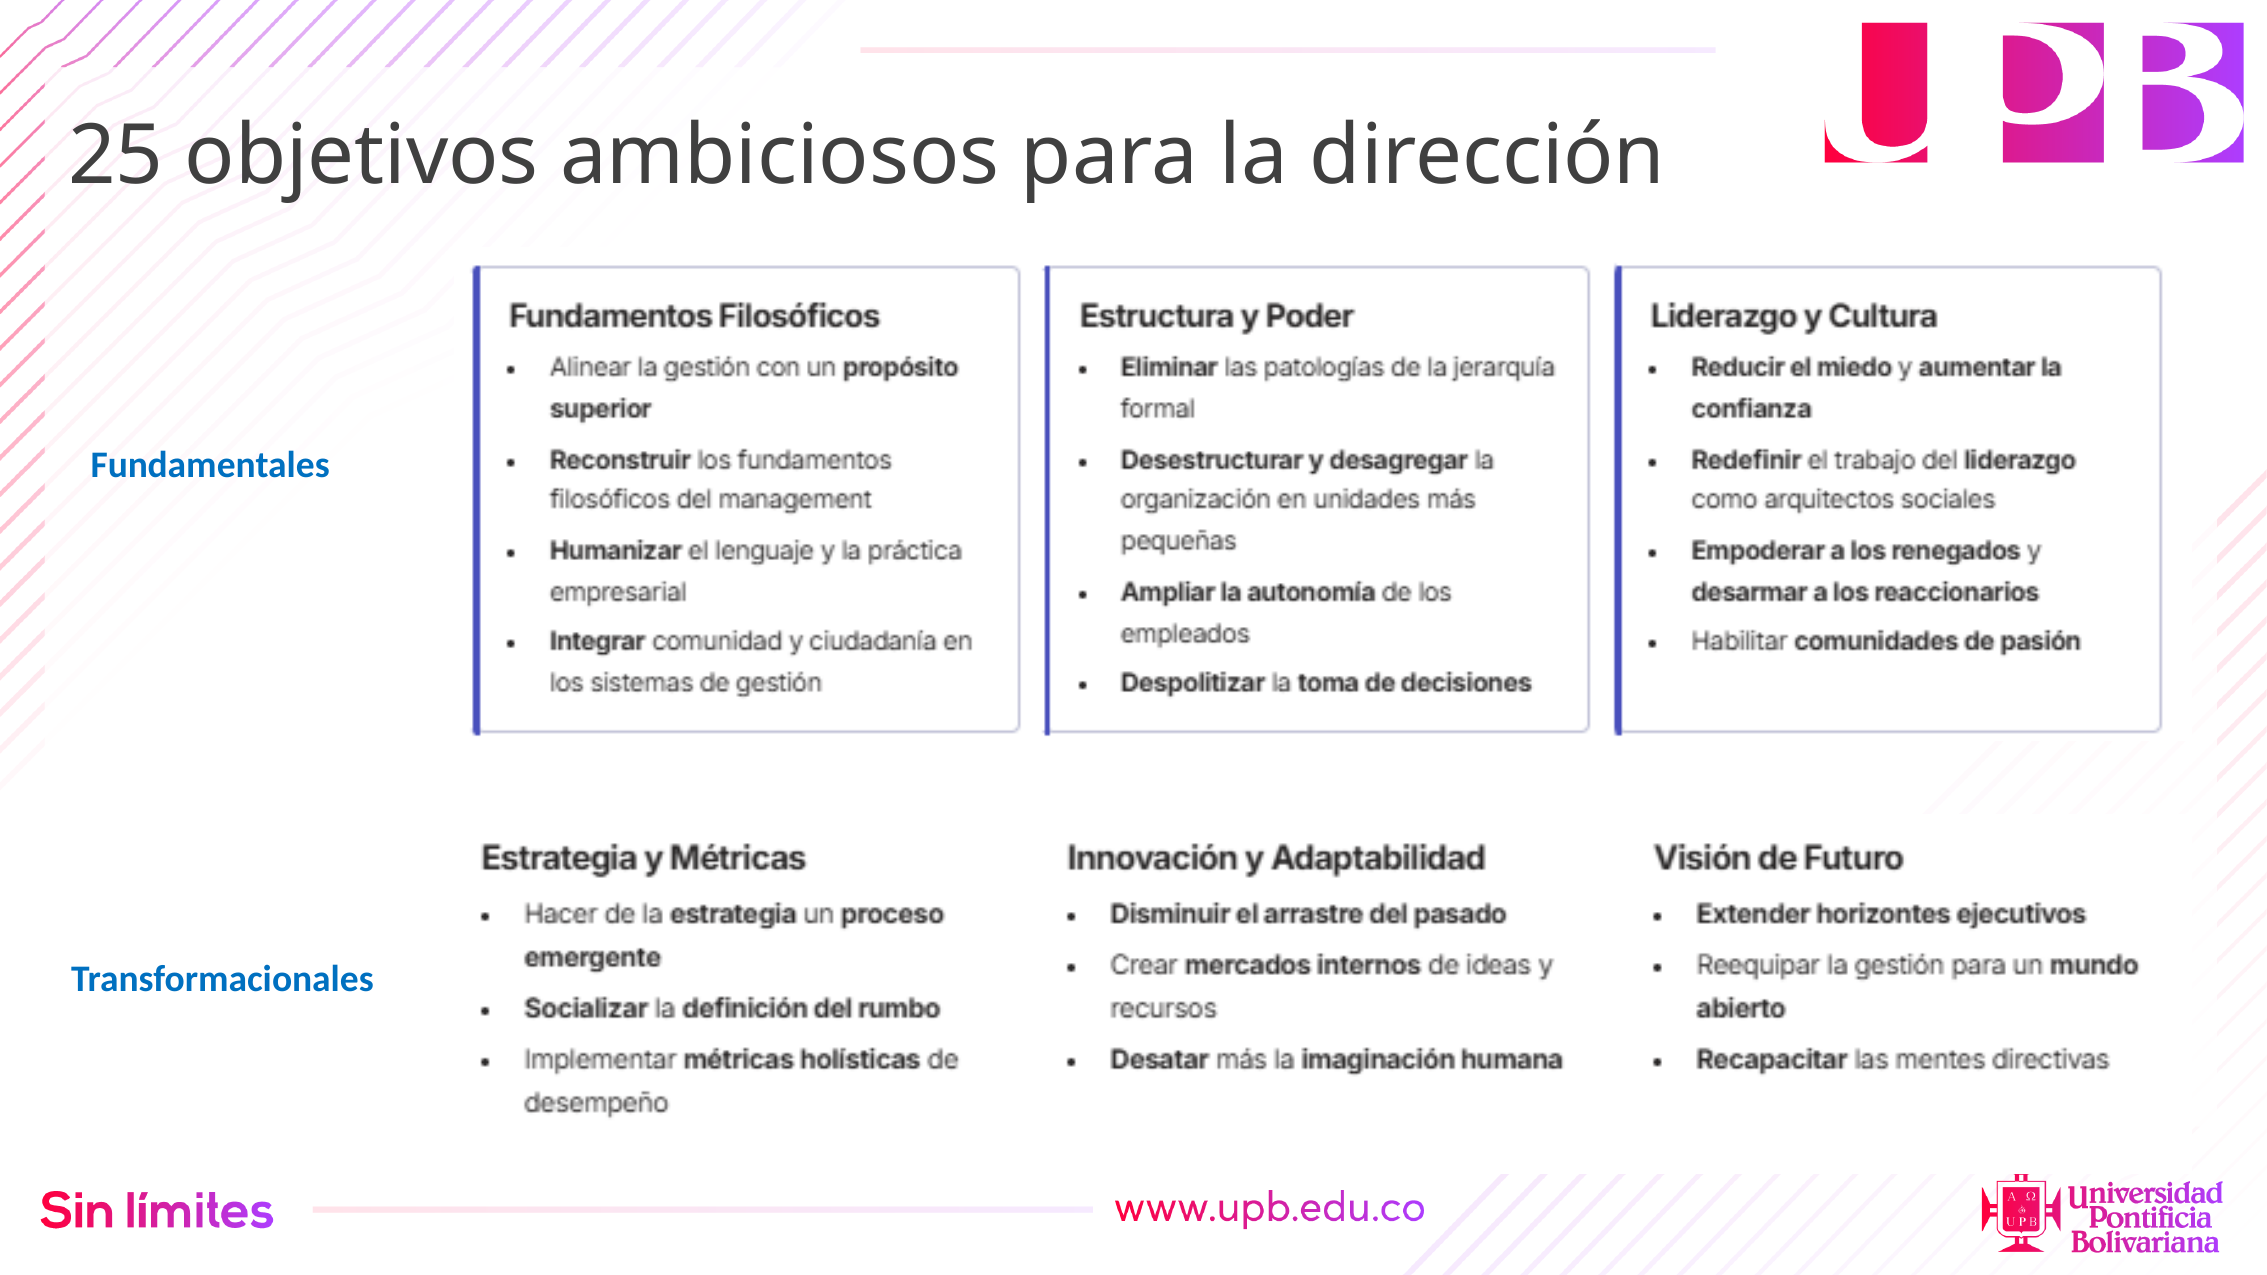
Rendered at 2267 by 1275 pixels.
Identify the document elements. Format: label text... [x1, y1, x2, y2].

picture [0, 0, 2267, 1275]
text_box Fundamentales [75, 432, 346, 493]
text_box 25 objetivos ambiciosos para la dirección [53, 81, 1819, 233]
text_box Transformacionales [56, 947, 390, 1007]
